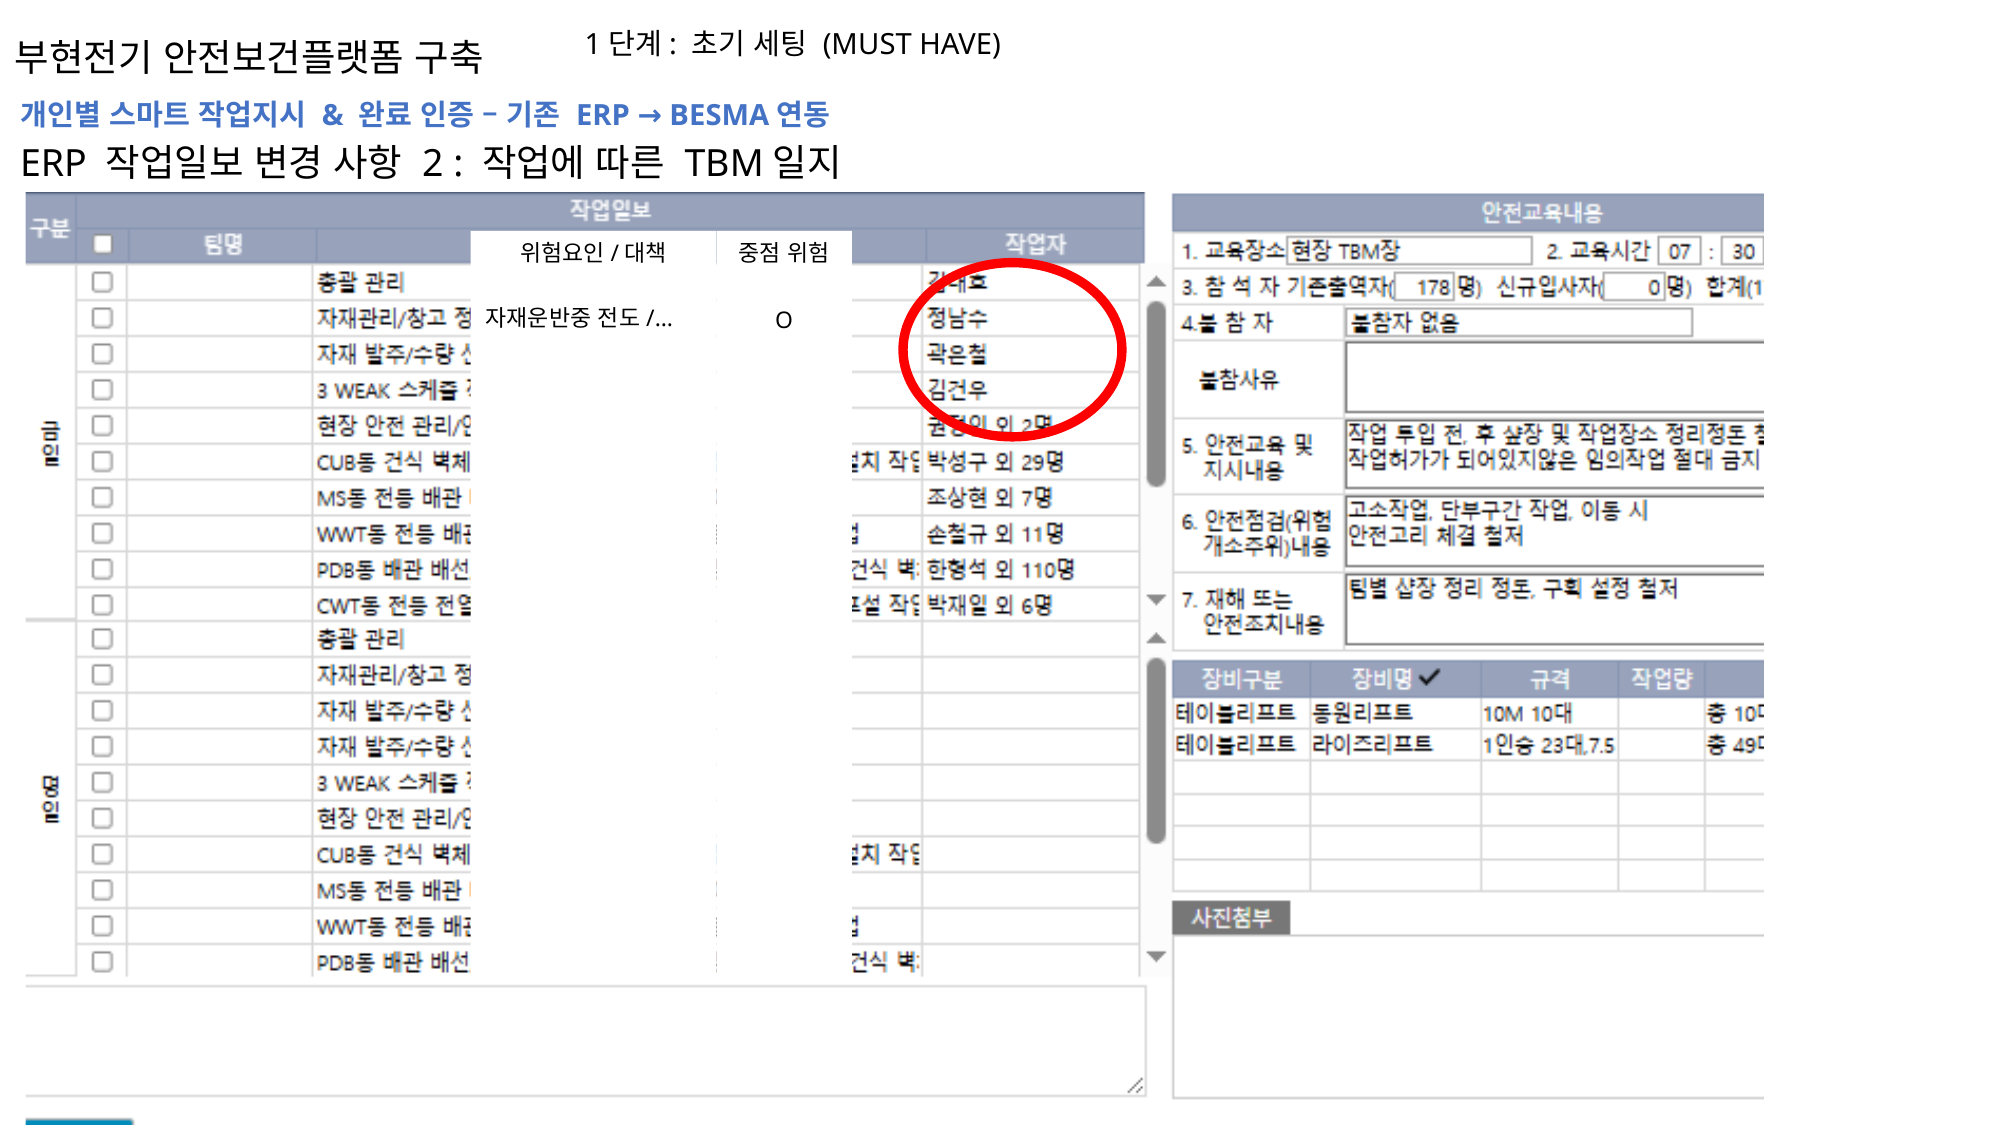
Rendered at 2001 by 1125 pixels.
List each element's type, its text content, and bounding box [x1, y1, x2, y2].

list 1단계: 초기 세팅 (MUST HAVE) [569, 22, 1382, 71]
list 개인별 스마트 작업지시 & 완료 인증 – 기존 ERP → BESMA연동 [5, 92, 990, 132]
text_box ERP 작업일보 변경 사항 2 : 작업에 따른 TBM일지 [5, 132, 1010, 192]
picture [25, 192, 1765, 1125]
